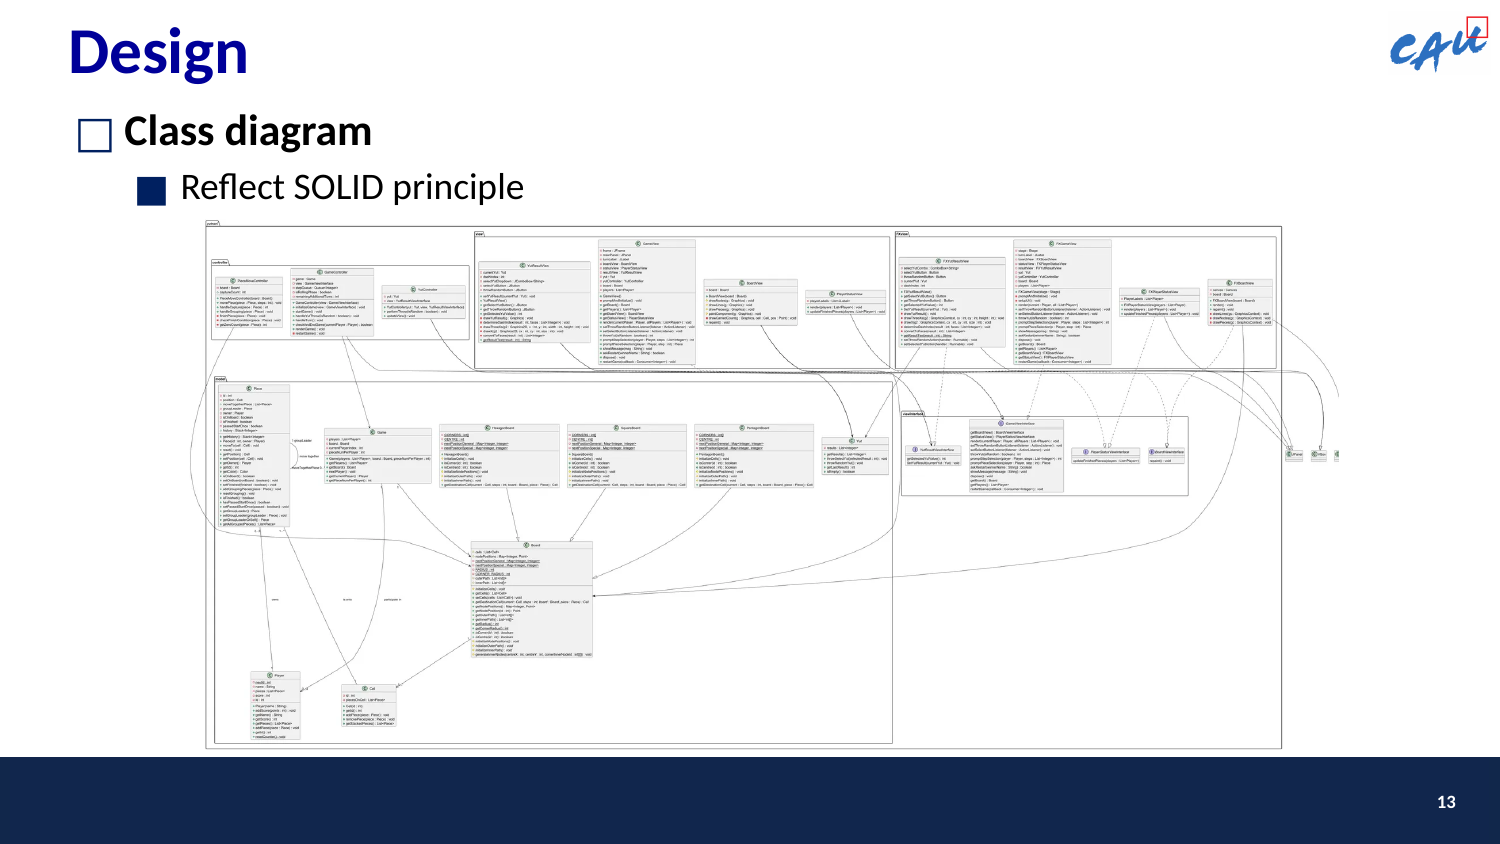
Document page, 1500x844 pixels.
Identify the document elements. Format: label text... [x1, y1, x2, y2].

picture [161, 218, 1339, 750]
picture [1388, 11, 1491, 75]
picture [0, 757, 1500, 844]
list Class diagram Reflect SOLID principle [53, 94, 1459, 758]
title Design [53, 0, 1350, 95]
